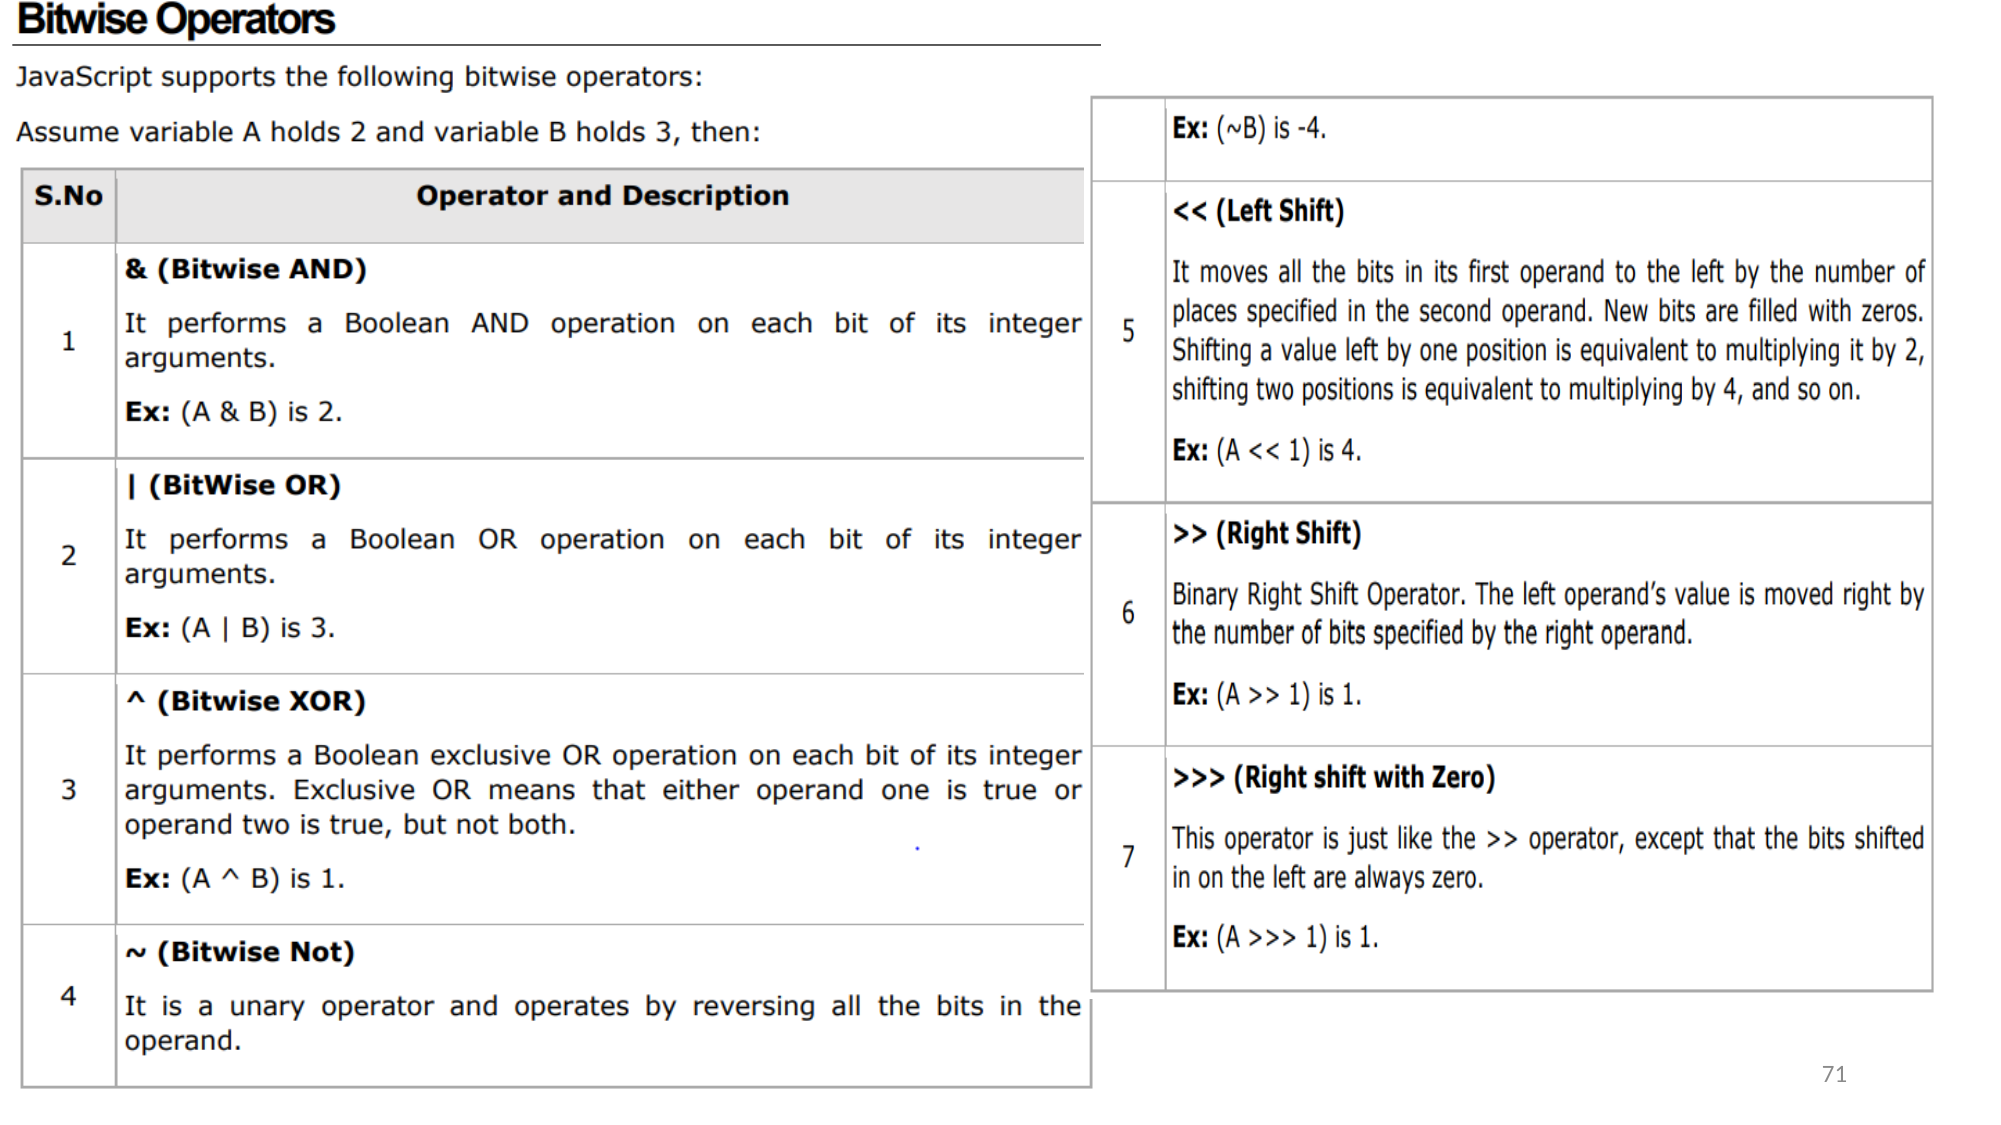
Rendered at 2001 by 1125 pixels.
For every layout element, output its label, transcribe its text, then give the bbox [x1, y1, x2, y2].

slide_number 71 [1412, 1042, 1863, 1103]
picture [0, 0, 1938, 1104]
